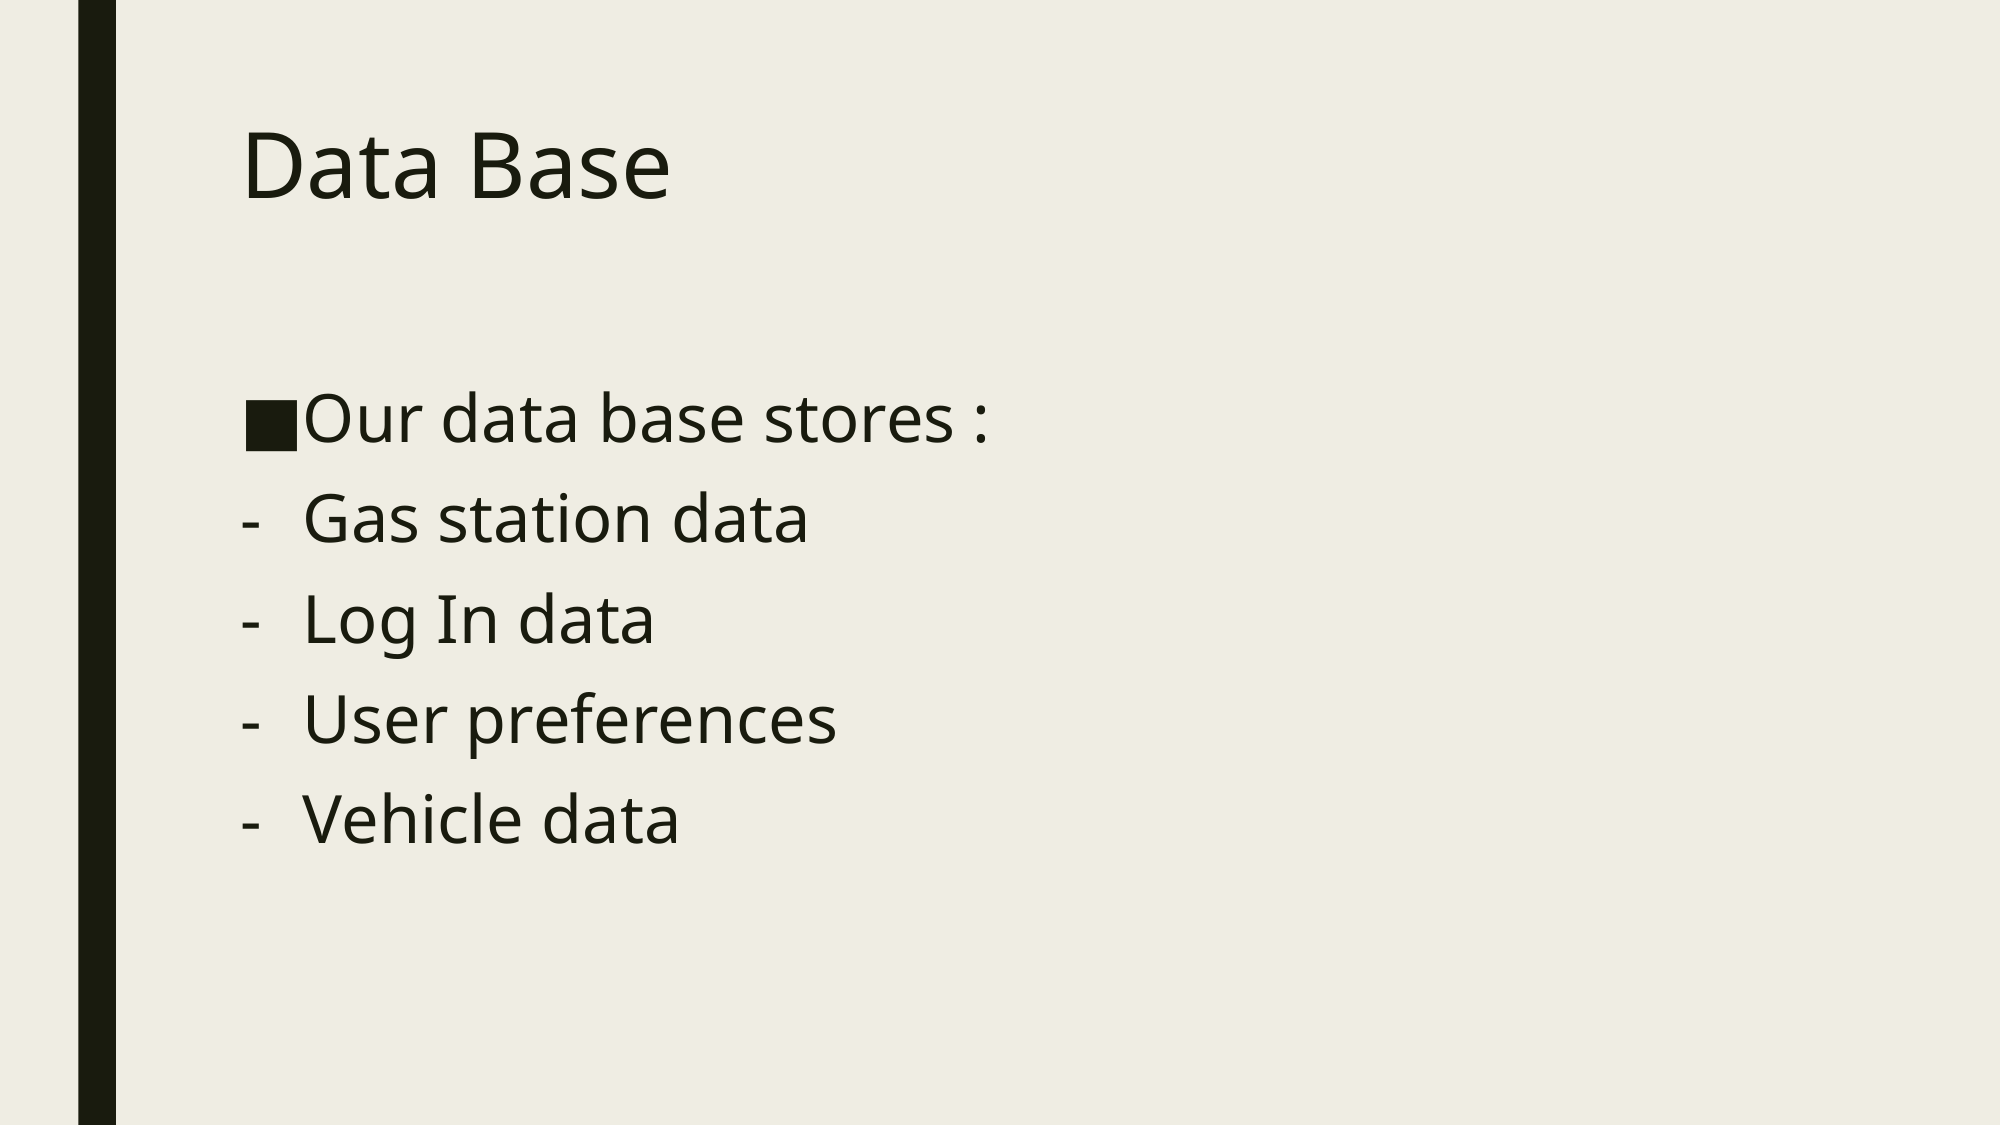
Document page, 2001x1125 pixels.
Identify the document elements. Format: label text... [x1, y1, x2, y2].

list Our data base stores : Gas station data Log In data User preferences Vehicle data [225, 375, 1800, 963]
title Data Base [225, 112, 1800, 357]
